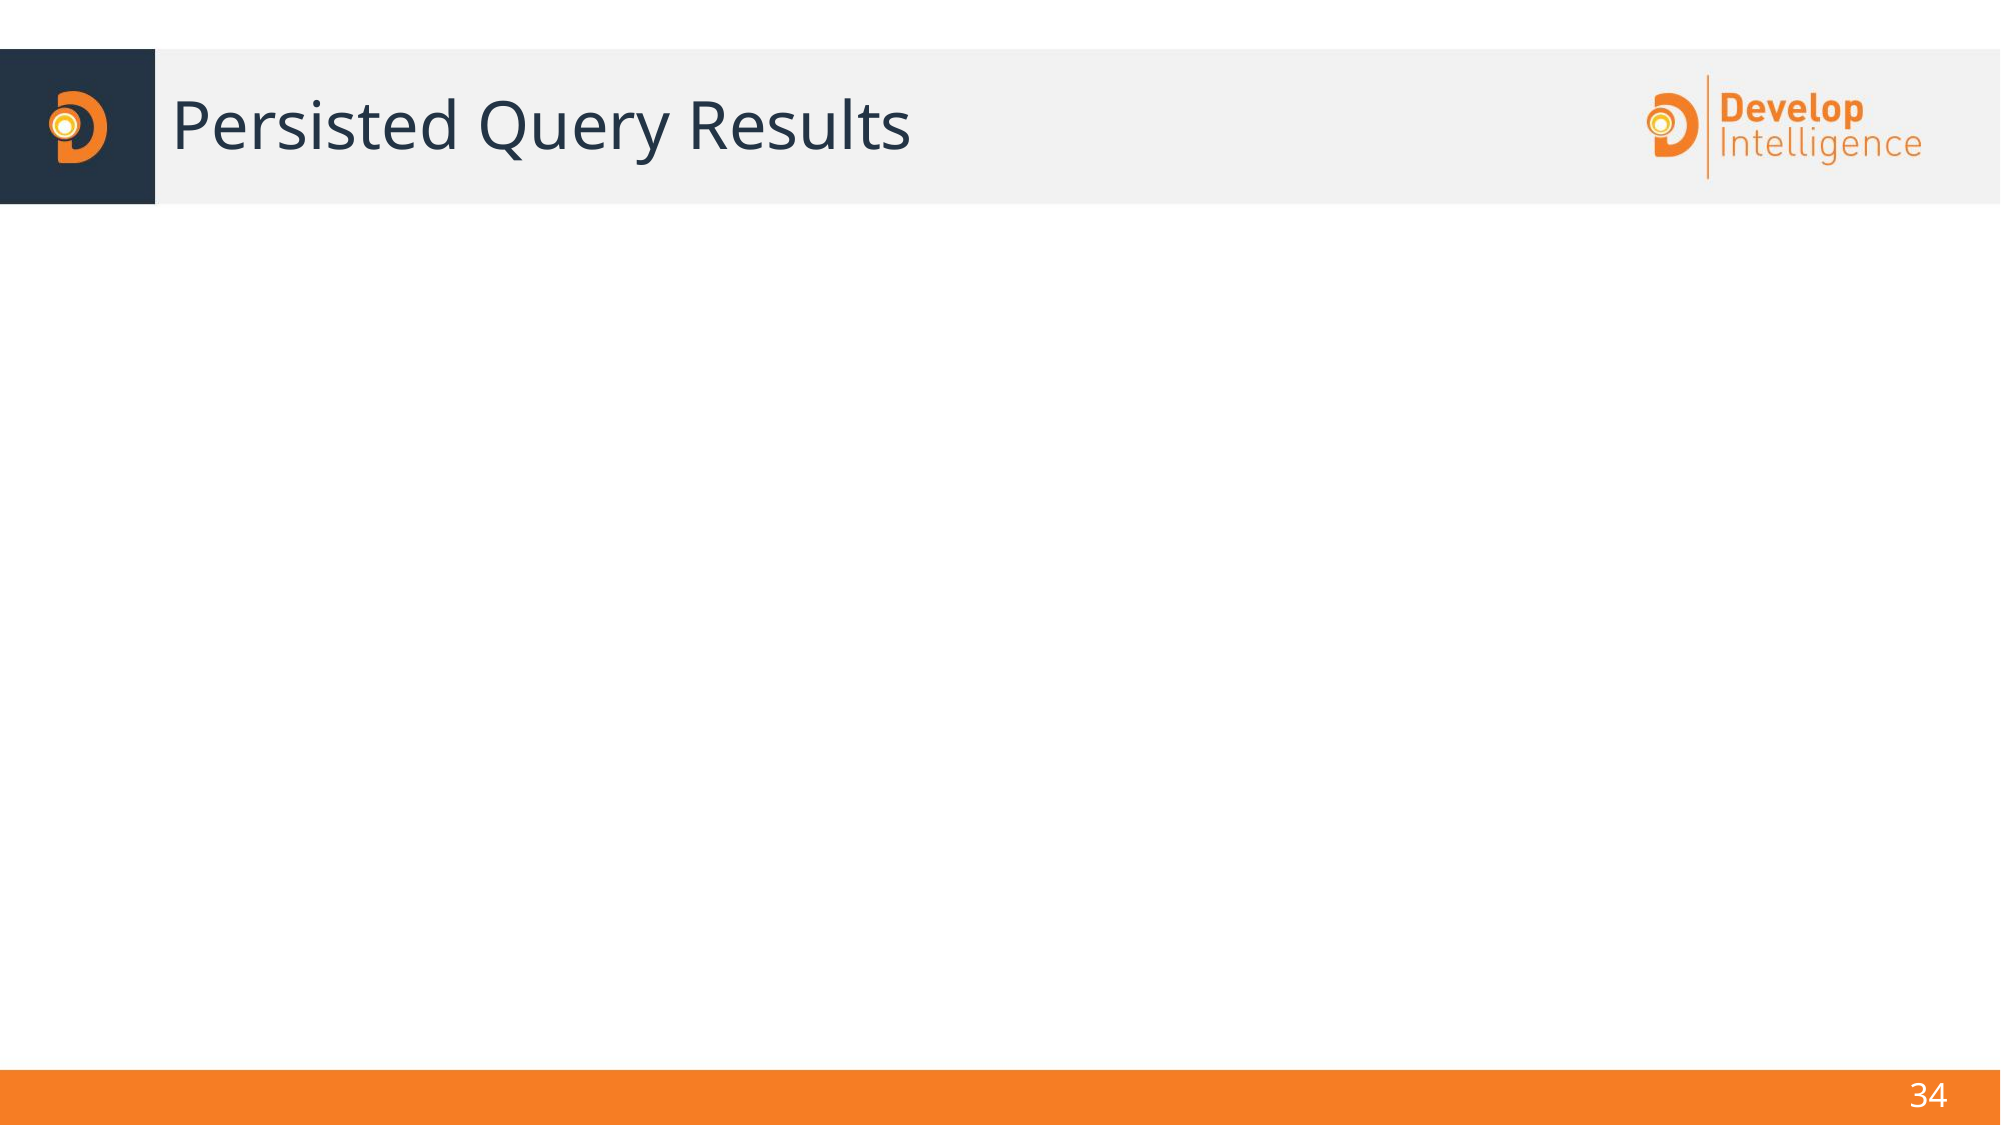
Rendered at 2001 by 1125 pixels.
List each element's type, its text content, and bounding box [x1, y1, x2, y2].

title Persisted Query Results [156, 53, 1999, 203]
slide_number 34 [1860, 1072, 1998, 1122]
picture [0, 0, 2001, 1125]
